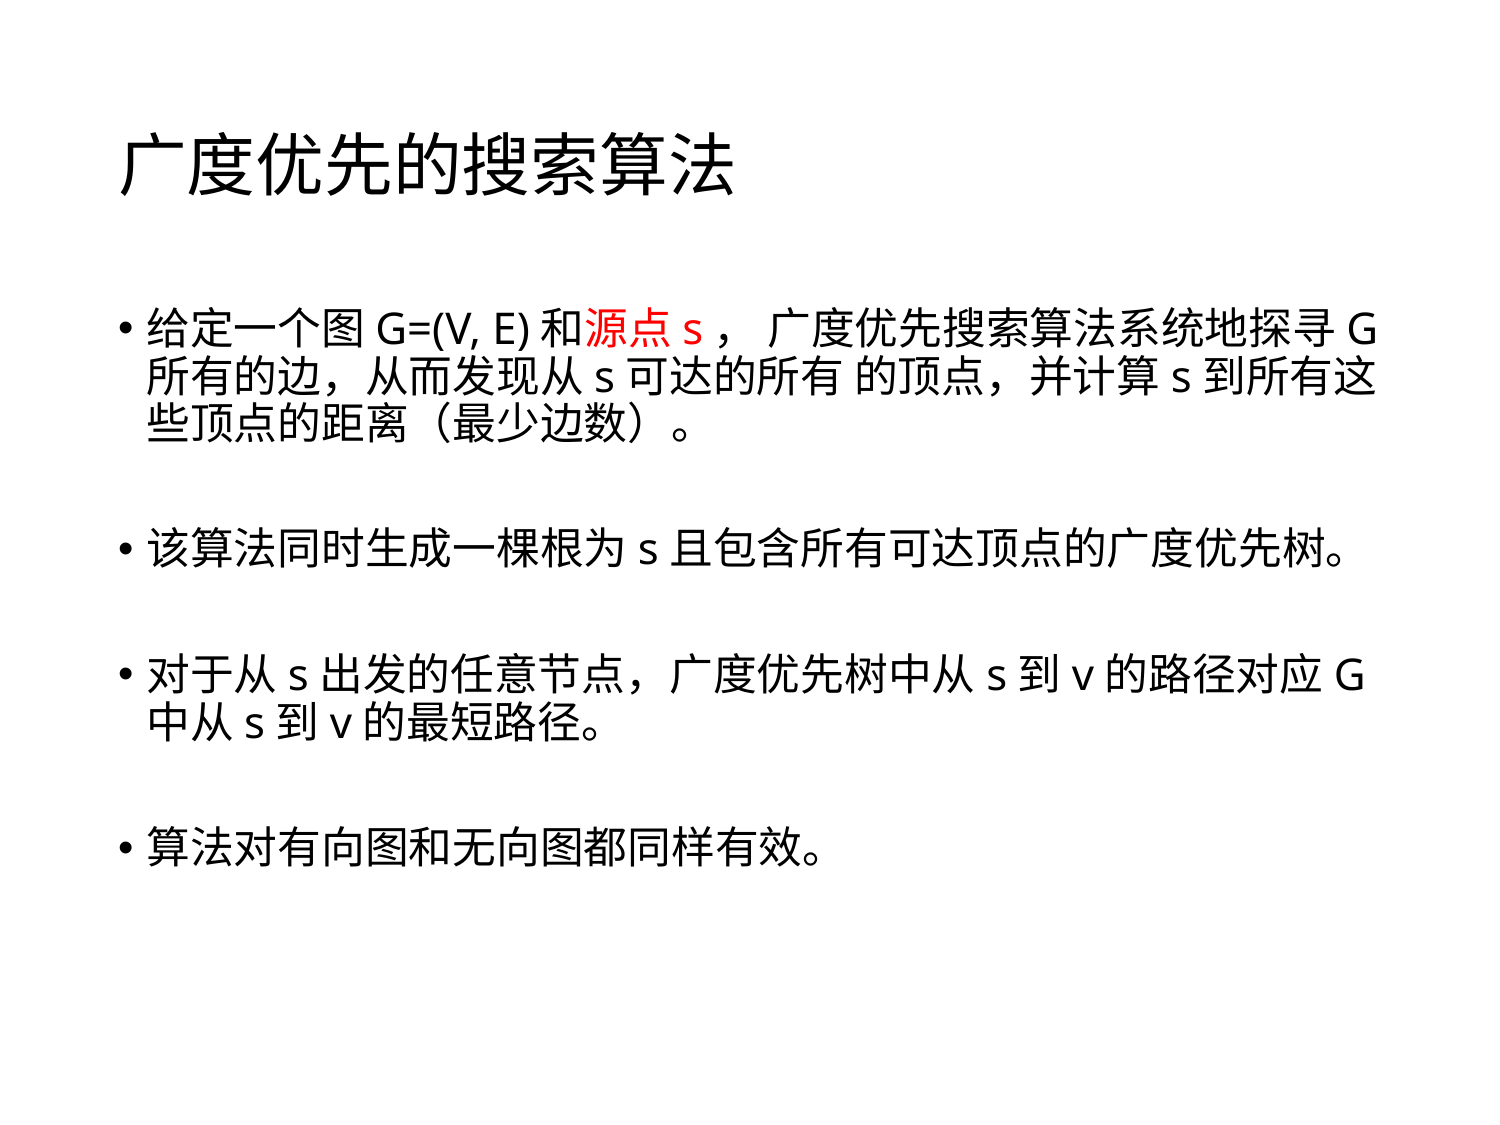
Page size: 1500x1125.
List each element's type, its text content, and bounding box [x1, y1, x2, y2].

title 广度优先的搜索算法 [103, 59, 1397, 278]
list 给定一个图G=(V, E)和源点s， 广度优先搜索算法系统地探寻G所有的边，从而发现从s可达的所有 的顶点，并计算s到所有这些顶点的距离（最少边数）。 该算法同时生成一棵根为s且包含所有可达顶点的广度优先树。 对于从s出发的任意节点，广度优先树中从s到v的路径对应G中从s到v的最短路径。 算法对有向图和无向图都同样有效。 [103, 299, 1397, 1014]
